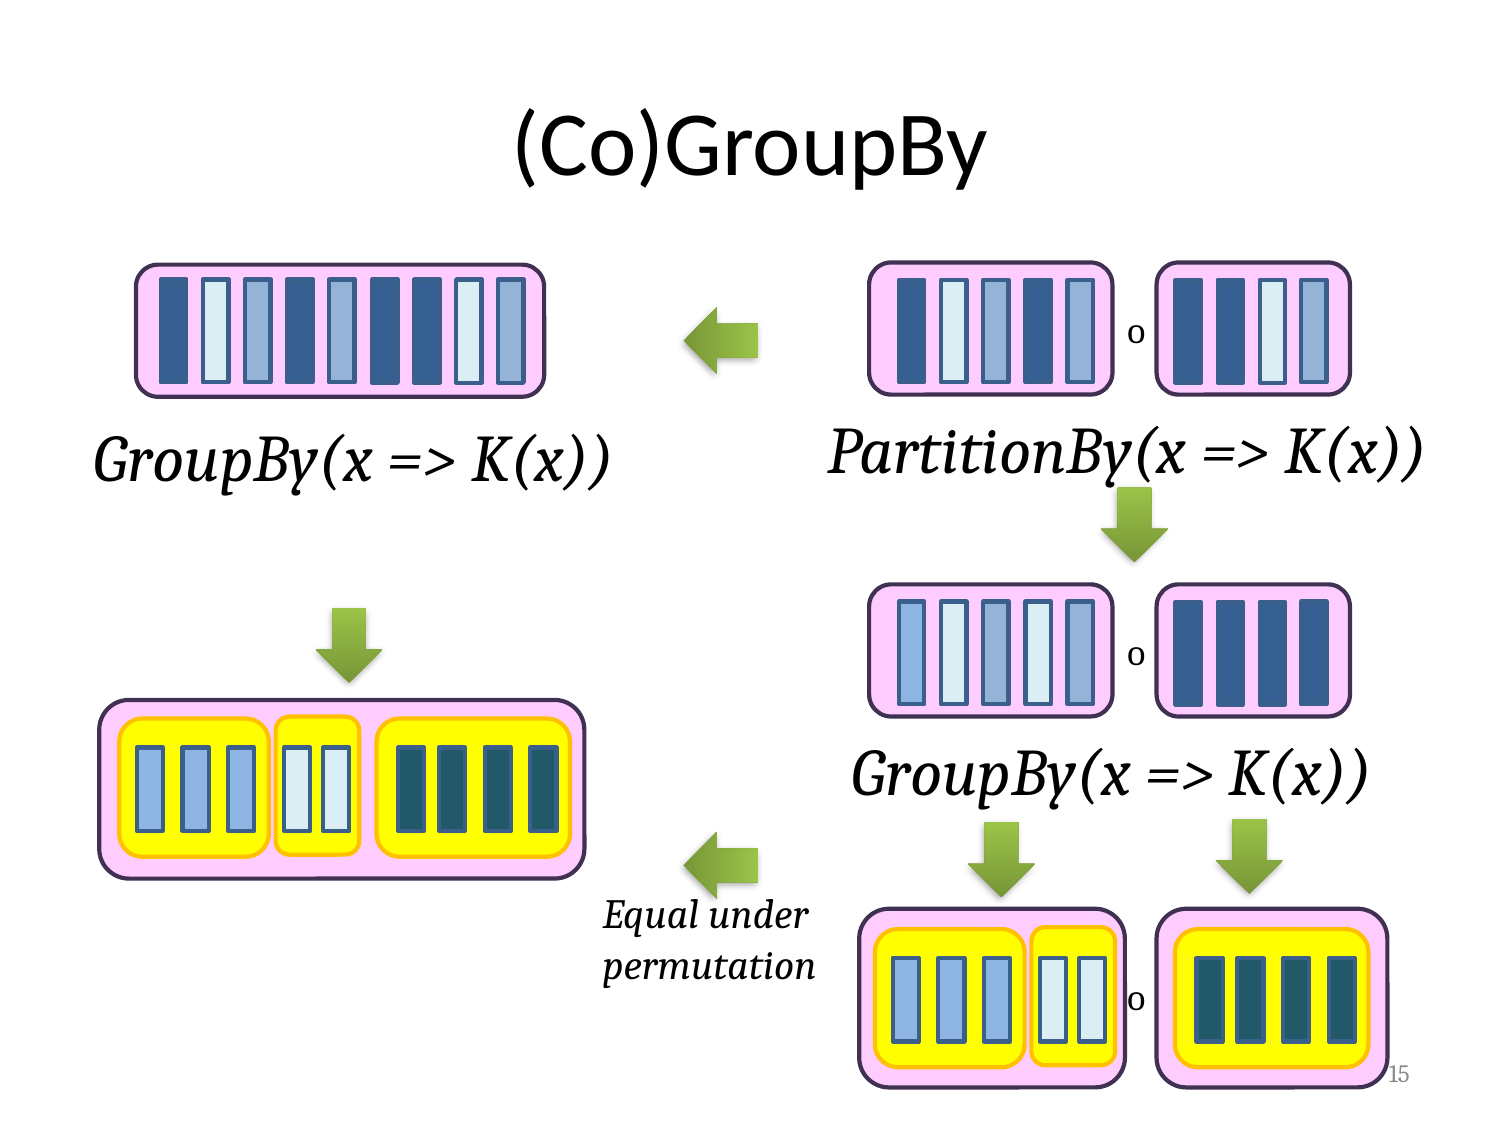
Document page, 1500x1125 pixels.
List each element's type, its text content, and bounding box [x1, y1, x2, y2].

text_box [201, 278, 230, 384]
text_box [1327, 956, 1357, 1042]
text_box [243, 278, 272, 384]
text_box [1065, 278, 1095, 384]
text_box [1065, 599, 1095, 706]
text_box [1154, 906, 1390, 1042]
text_box [1258, 278, 1287, 385]
text_box [1173, 278, 1203, 385]
text_box o [1112, 965, 1161, 1026]
text_box [483, 745, 513, 833]
text_box [135, 745, 165, 833]
text_box [936, 956, 967, 1044]
text_box Equal under permutation [587, 879, 832, 995]
text_box [939, 599, 969, 706]
text_box [327, 278, 356, 384]
text_box [683, 831, 759, 879]
text_box [528, 745, 559, 833]
text_box [1235, 956, 1266, 1042]
text_box GroupBy(x => K(x)) [79, 407, 630, 503]
text_box [982, 956, 1012, 1044]
text_box [1154, 582, 1353, 719]
text_box [1154, 260, 1353, 397]
slide_number 15 [1074, 1042, 1425, 1103]
text_box [1258, 600, 1287, 707]
text_box [1216, 600, 1245, 707]
title (Co)GroupBy [75, 45, 1425, 233]
text_box [226, 745, 256, 833]
text_box [1029, 925, 1118, 1068]
text_box PartitionBy(x => K(x)) [812, 399, 1444, 495]
text_box [981, 599, 1011, 706]
text_box [1023, 599, 1053, 706]
text_box [159, 278, 188, 384]
text_box [454, 278, 484, 385]
text_box [981, 278, 1011, 384]
text_box [1023, 278, 1053, 384]
text_box [939, 278, 969, 384]
text_box [437, 745, 467, 833]
text_box [117, 716, 271, 859]
text_box [683, 307, 759, 375]
text_box [496, 278, 525, 385]
text_box [867, 260, 1115, 397]
text_box [97, 697, 587, 881]
text_box [273, 714, 362, 857]
text_box [1215, 818, 1283, 894]
text_box [1077, 956, 1107, 1042]
text_box [967, 822, 1035, 898]
text_box [1100, 495, 1168, 563]
text_box [857, 906, 1127, 1090]
text_box [1299, 599, 1329, 706]
text_box [1173, 600, 1203, 707]
text_box [1299, 278, 1329, 384]
text_box [1038, 956, 1068, 1044]
text_box [321, 745, 351, 833]
text_box [285, 278, 314, 384]
text_box [282, 745, 312, 833]
text_box [897, 278, 926, 384]
text_box [133, 262, 547, 399]
text_box [1281, 956, 1311, 1042]
text_box [872, 926, 1027, 1070]
text_box [412, 278, 442, 385]
text_box [374, 716, 573, 859]
text_box [891, 956, 921, 1044]
text_box [1194, 956, 1225, 1042]
text_box o [1112, 620, 1161, 680]
text_box [1118, 1026, 1128, 1042]
text_box [180, 745, 211, 833]
text_box [897, 599, 926, 706]
text_box [867, 582, 1115, 719]
text_box [396, 745, 426, 833]
text_box [370, 278, 399, 385]
text_box GroupBy(x => K(x)) [836, 721, 1388, 816]
text_box [1172, 926, 1371, 1042]
text_box o [1112, 298, 1161, 358]
text_box [1216, 278, 1245, 385]
text_box [315, 607, 383, 683]
